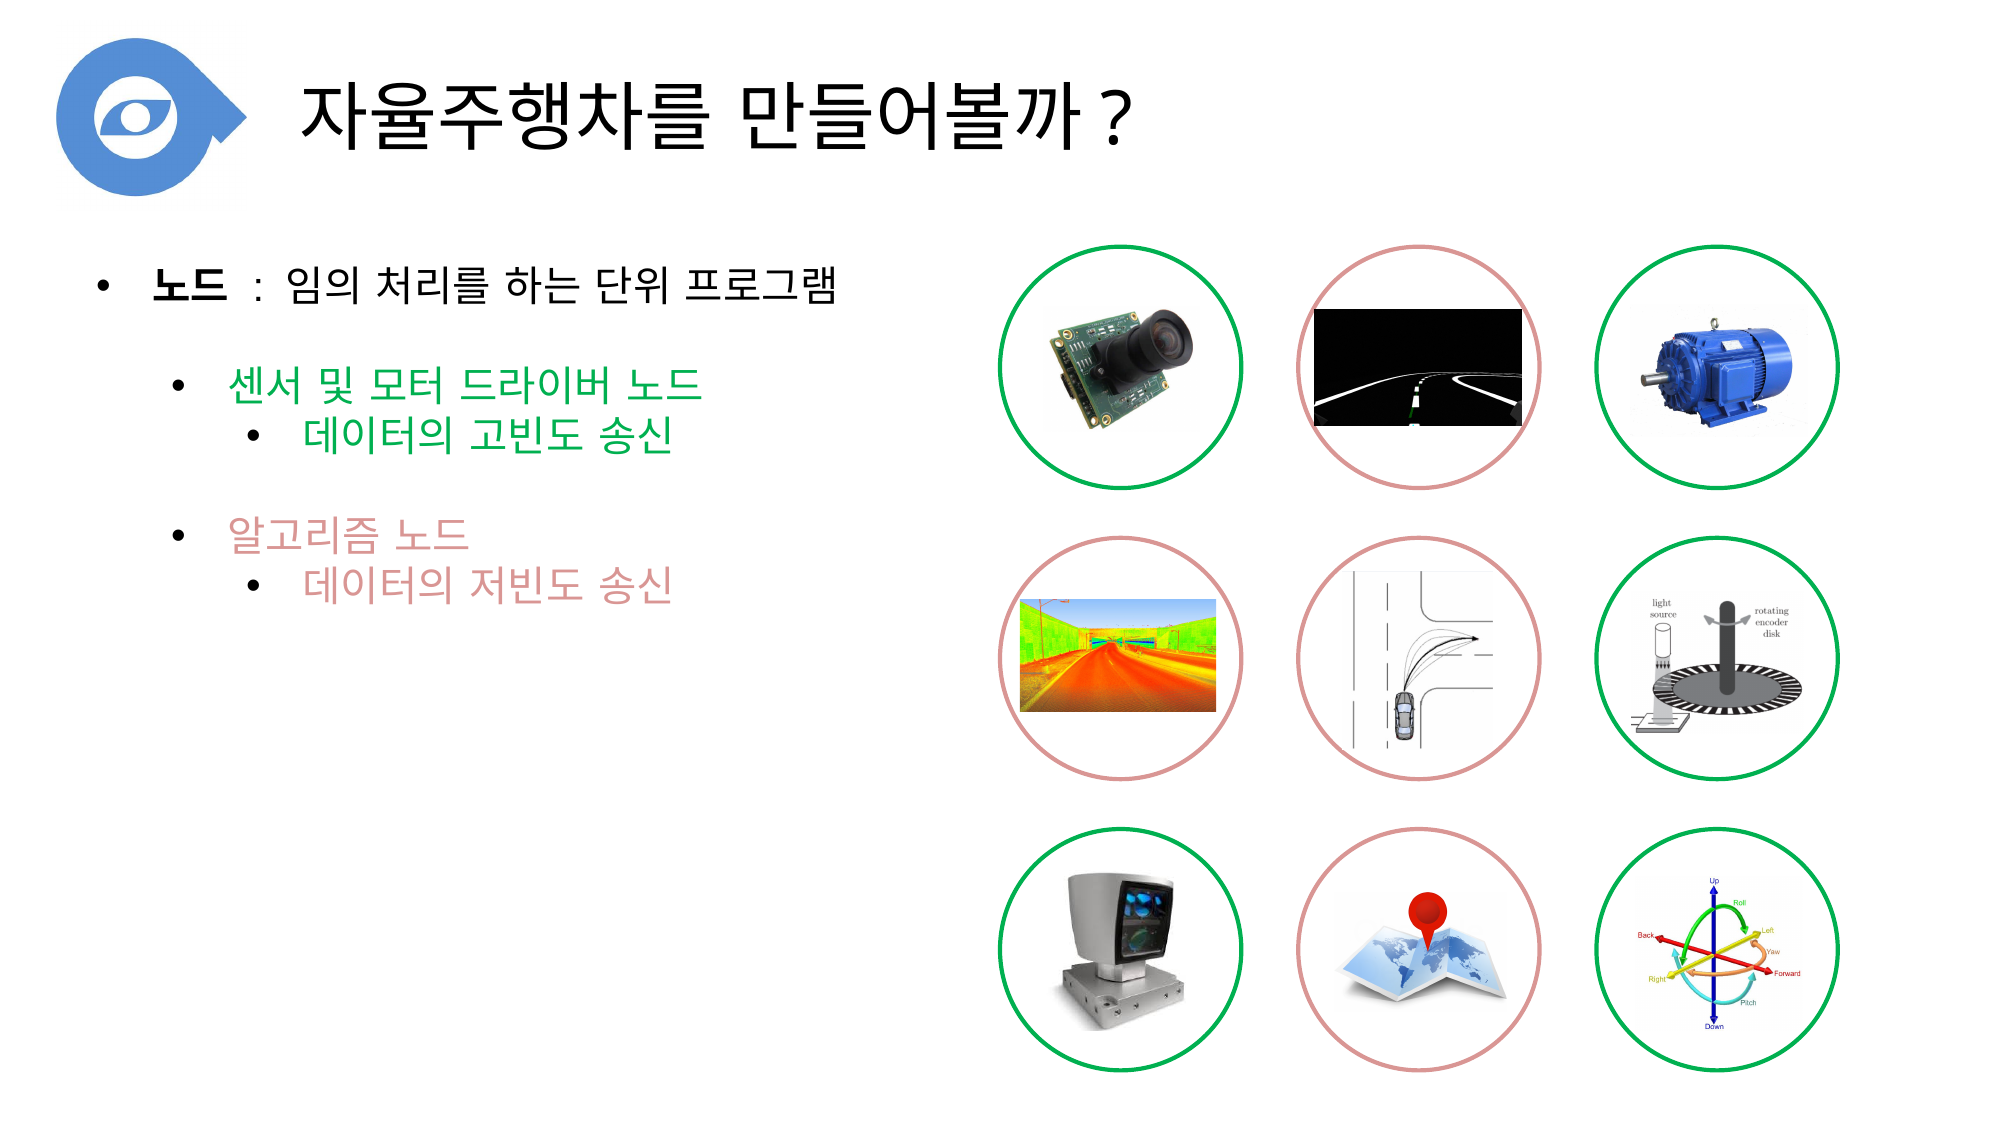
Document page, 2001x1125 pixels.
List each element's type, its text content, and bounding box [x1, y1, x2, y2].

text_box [1297, 246, 1540, 489]
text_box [1596, 828, 1839, 1071]
text_box 노드 : 임의 처리를 하는 단위 프로그램 센서 및 모터 드라이버 노드 데이터의 고빈도 송신 알고리즘 노드 데이터의 저빈도 송신 [81, 252, 1995, 1053]
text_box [999, 246, 1242, 489]
text_box 자율주행차를 만들어볼까? [285, 62, 453, 168]
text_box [1297, 537, 1540, 780]
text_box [1297, 828, 1540, 1071]
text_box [1596, 537, 1839, 780]
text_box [1596, 246, 1839, 489]
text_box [999, 828, 1242, 1071]
picture [55, 20, 247, 211]
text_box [999, 537, 1242, 780]
